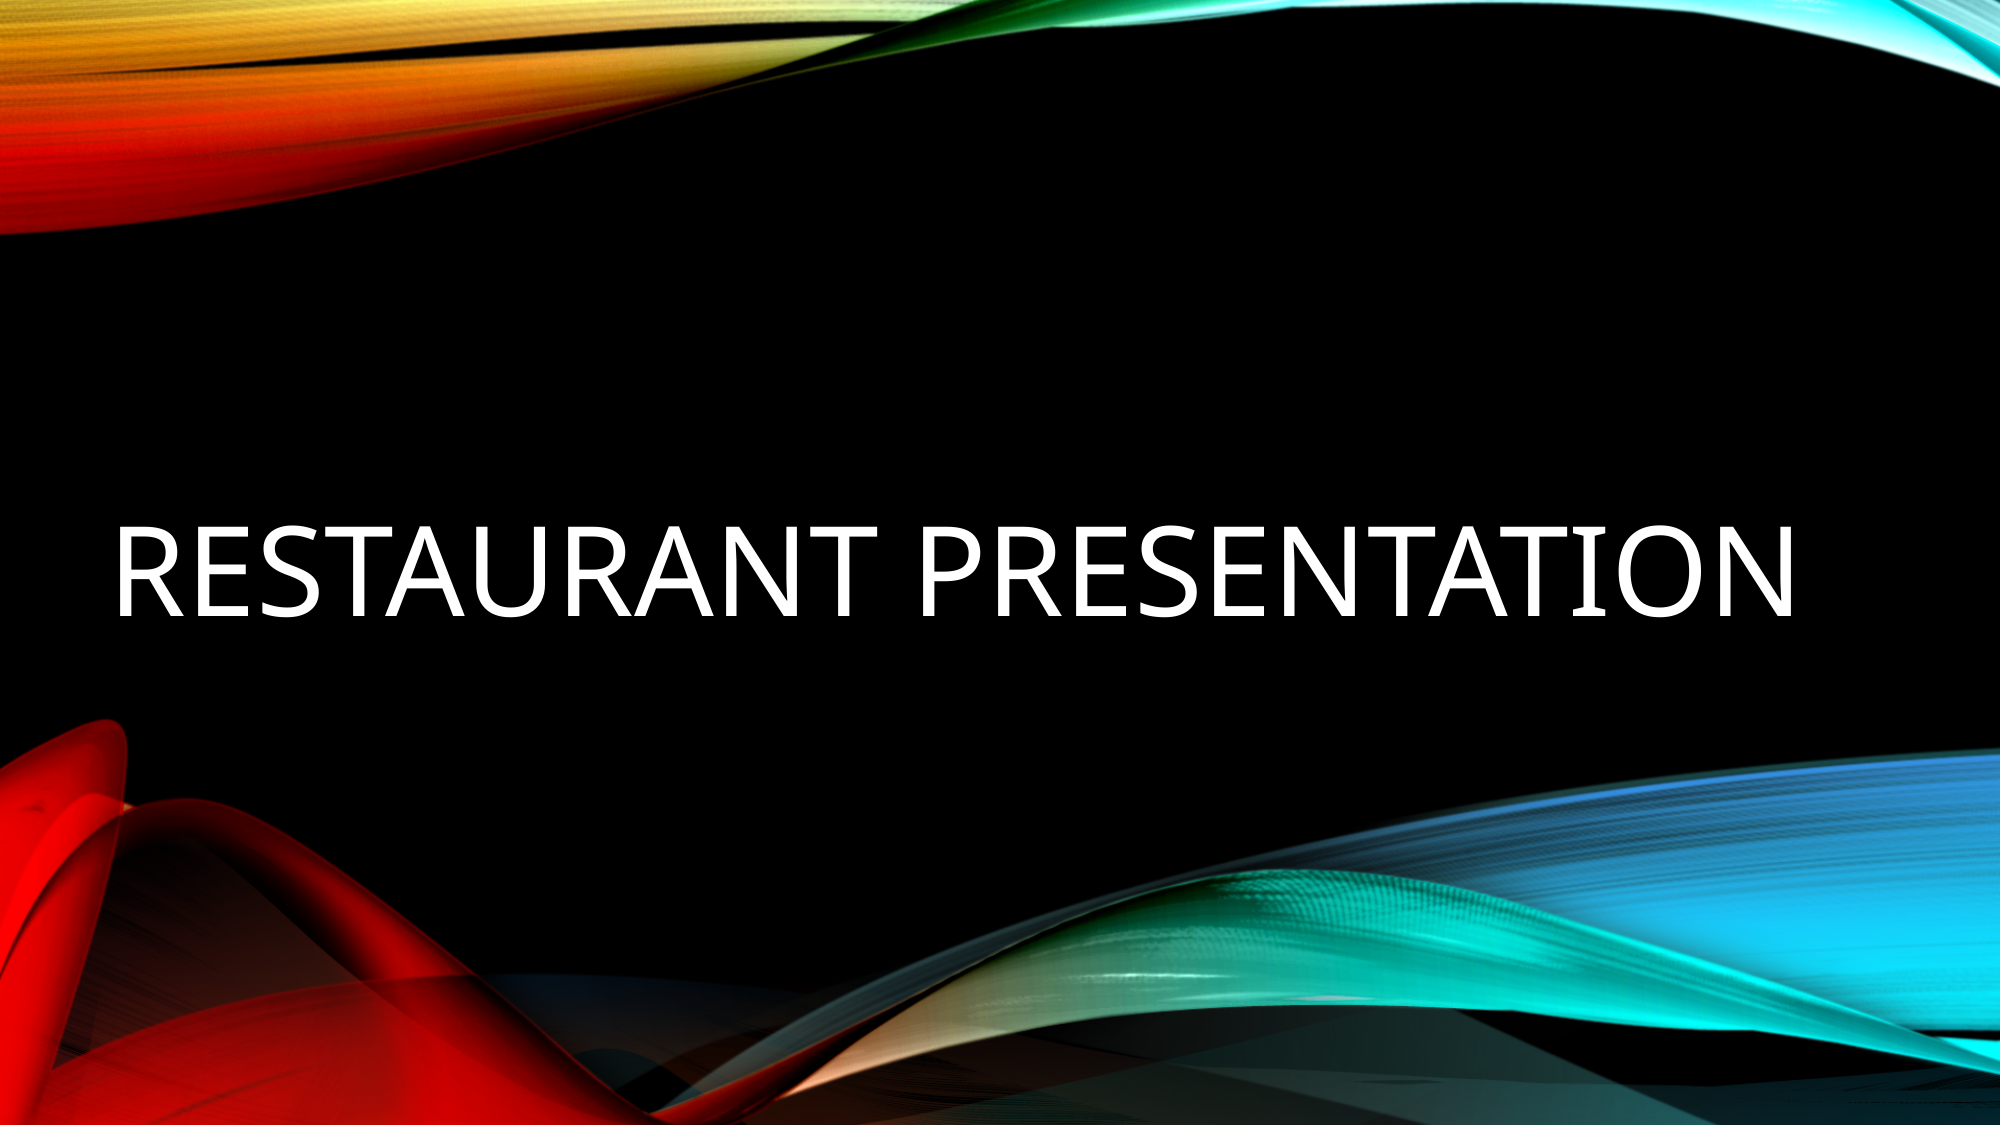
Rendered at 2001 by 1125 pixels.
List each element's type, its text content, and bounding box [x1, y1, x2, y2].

picture [0, 0, 2000, 237]
picture [0, 717, 2000, 1125]
title Restaurant presentation [93, 295, 1843, 652]
